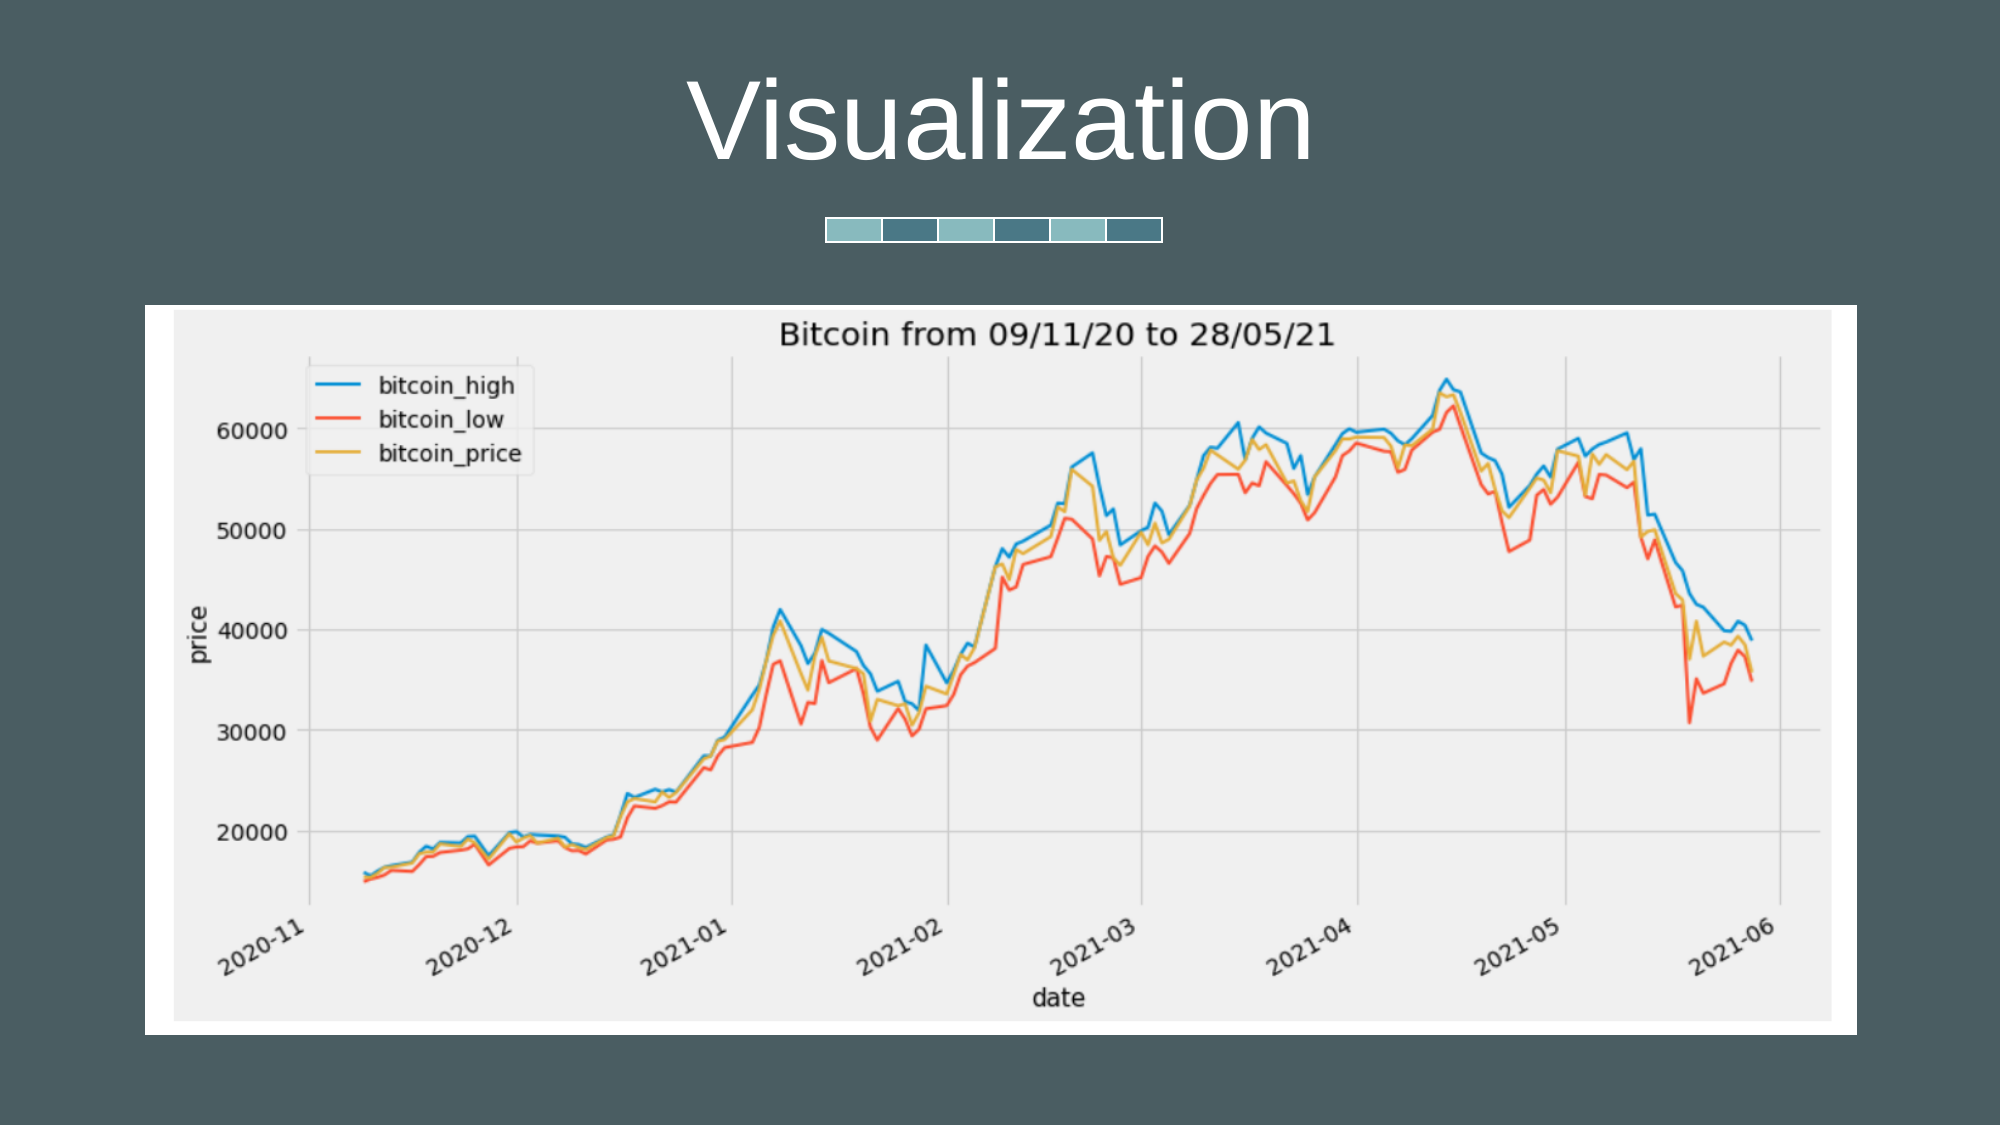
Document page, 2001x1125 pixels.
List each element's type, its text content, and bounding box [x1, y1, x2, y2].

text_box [826, 218, 1163, 242]
list Visualization [51, 64, 1951, 183]
picture [145, 305, 1857, 1035]
